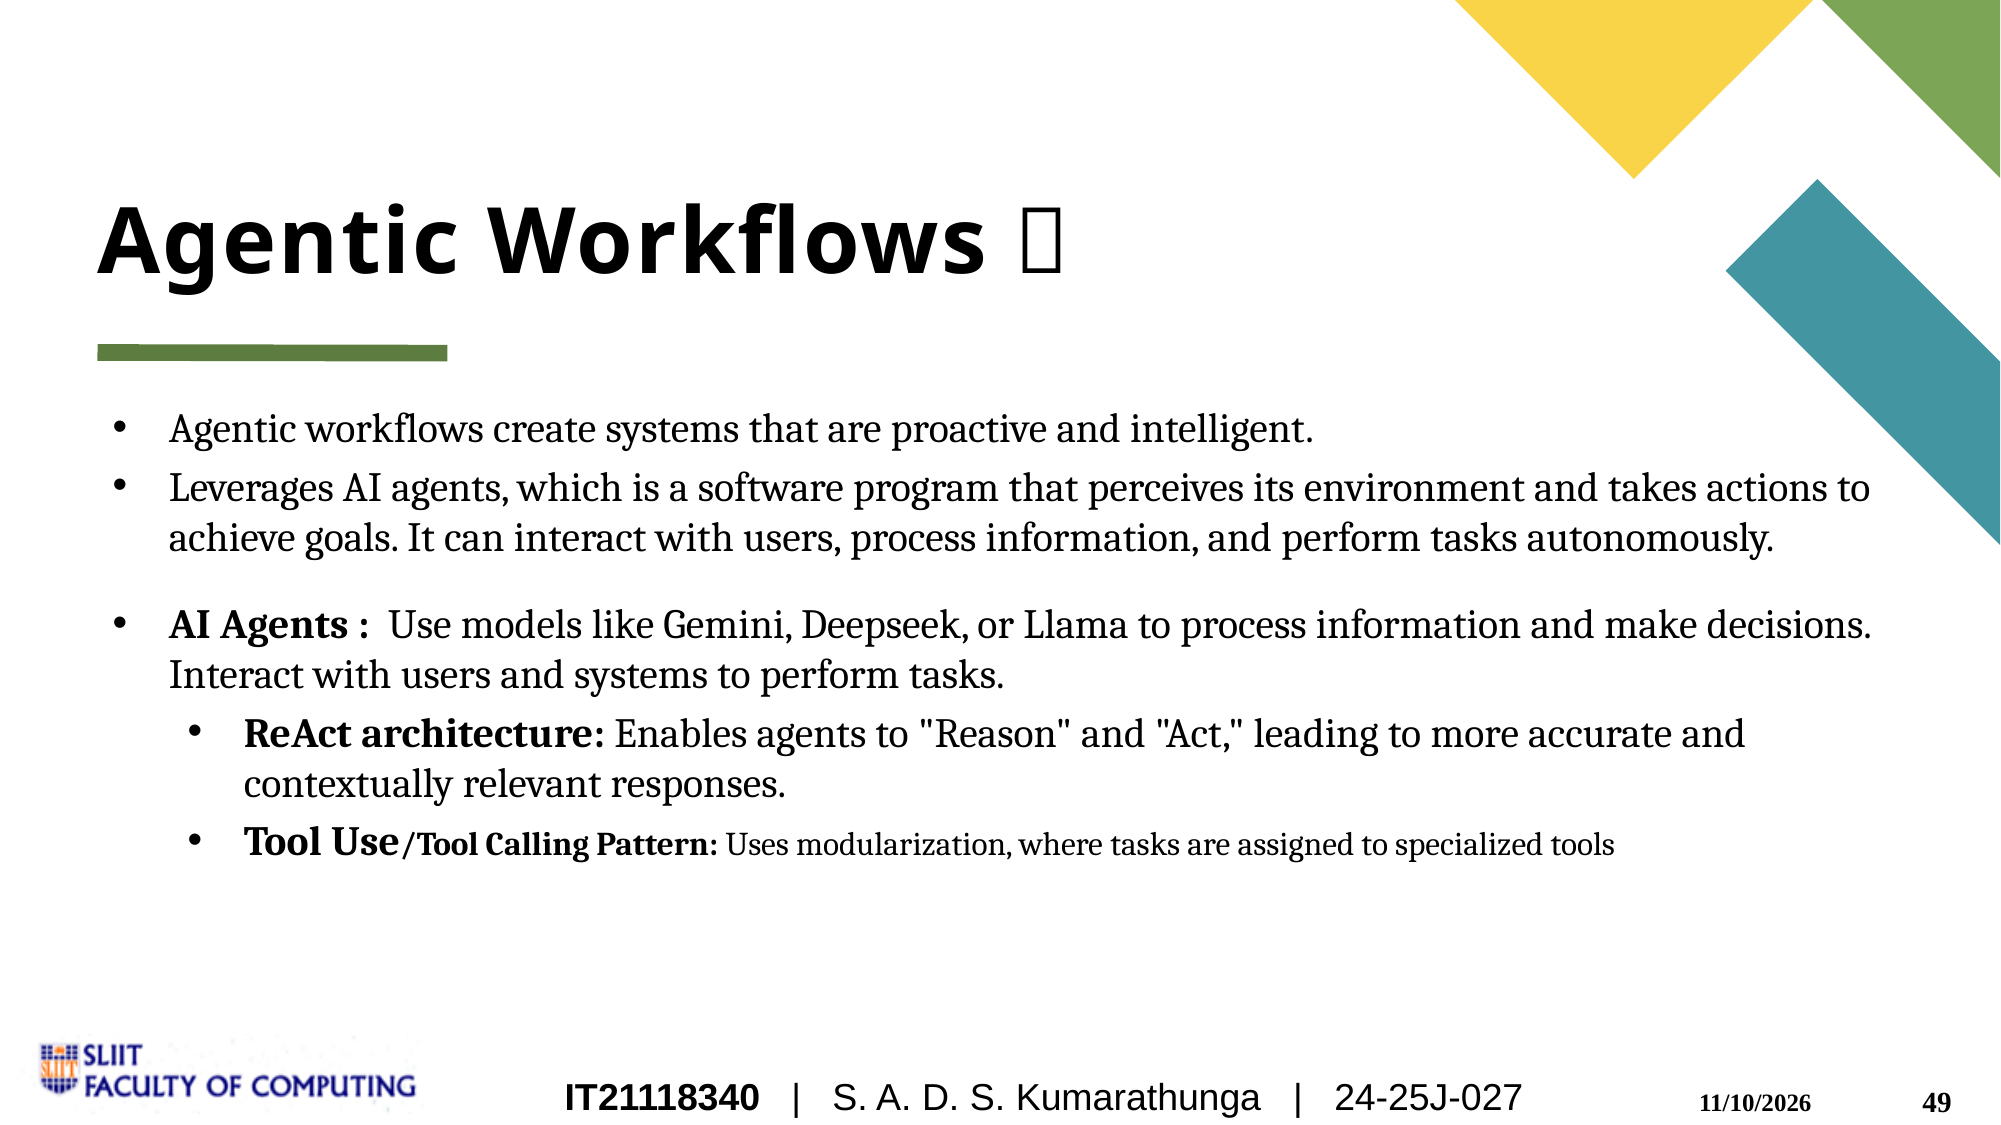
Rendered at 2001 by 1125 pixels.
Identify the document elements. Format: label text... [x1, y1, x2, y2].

text_box IT21118340 | S. A. D. S. Kumarathunga | 24-25J-027 [484, 1064, 1604, 1125]
picture [17, 1024, 428, 1114]
text_box 49 [1907, 1076, 1994, 1117]
text_box Agentic workflows create systems that are proactive and intelligent. Leverages AI agents, which is a software program that perceives its environment and takes actions to achieve goals. It can interact with users, process information, and perform tasks autonomously. AI Agents : Use models like Gemini, Deepseek, or Llama to process information and make decisions. Interact with users and systems to perform tasks. ReAct architecture: Enables agents to "Reason" and "Act," leading to more accurate and contextually relevant responses. Tool Use/Tool Calling Pattern: Uses modularization, where tasks are assigned to specialized tools [97, 362, 1949, 1025]
title Agentic Workflows 🤖 [97, 32, 1898, 291]
text_box 5/26/2025 [1684, 1079, 1900, 1120]
